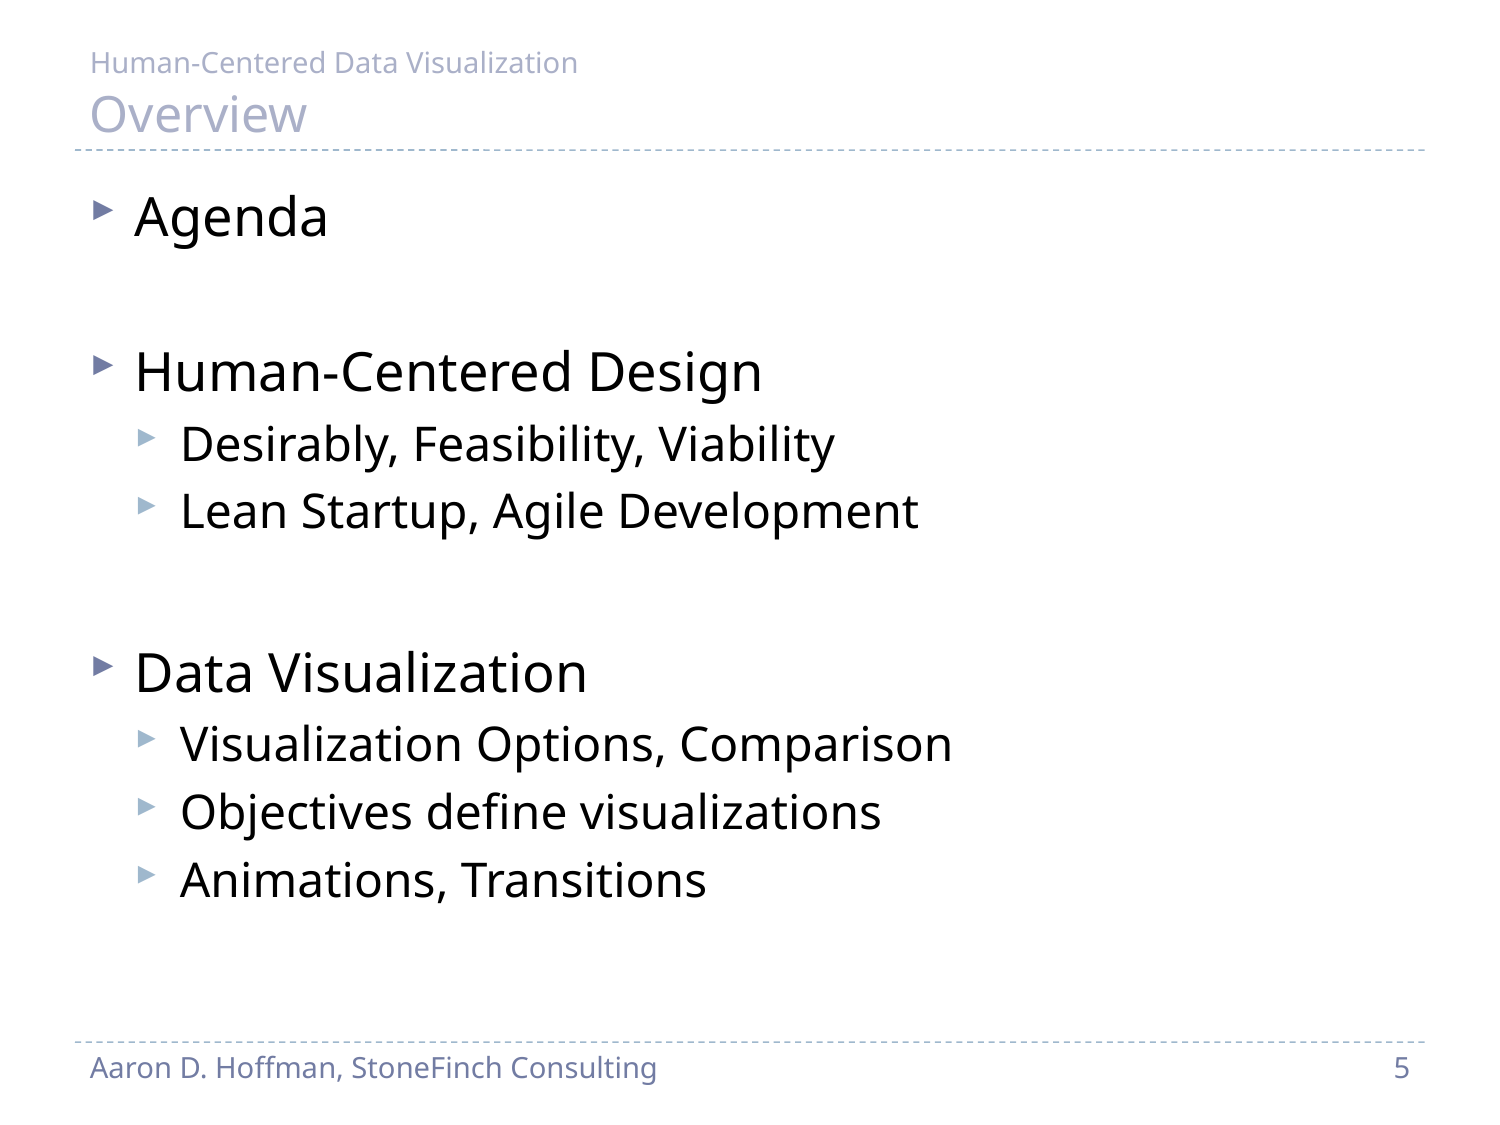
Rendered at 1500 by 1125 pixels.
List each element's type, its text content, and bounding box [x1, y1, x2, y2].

list Human-Centered Data Visualization [75, 37, 1425, 75]
list Agenda Human-Centered Design Desirably, Feasibility, Viability Lean Startup, Agile Development Data Visualization Visualization Options, Comparison Objectives define visualizations Animations, Transitions [75, 174, 1425, 1010]
title Overview [75, 75, 1425, 150]
slide_number 5 [1312, 1042, 1425, 1103]
footer Aaron D. Hoffman, StoneFinch Consulting [75, 1042, 1025, 1103]
